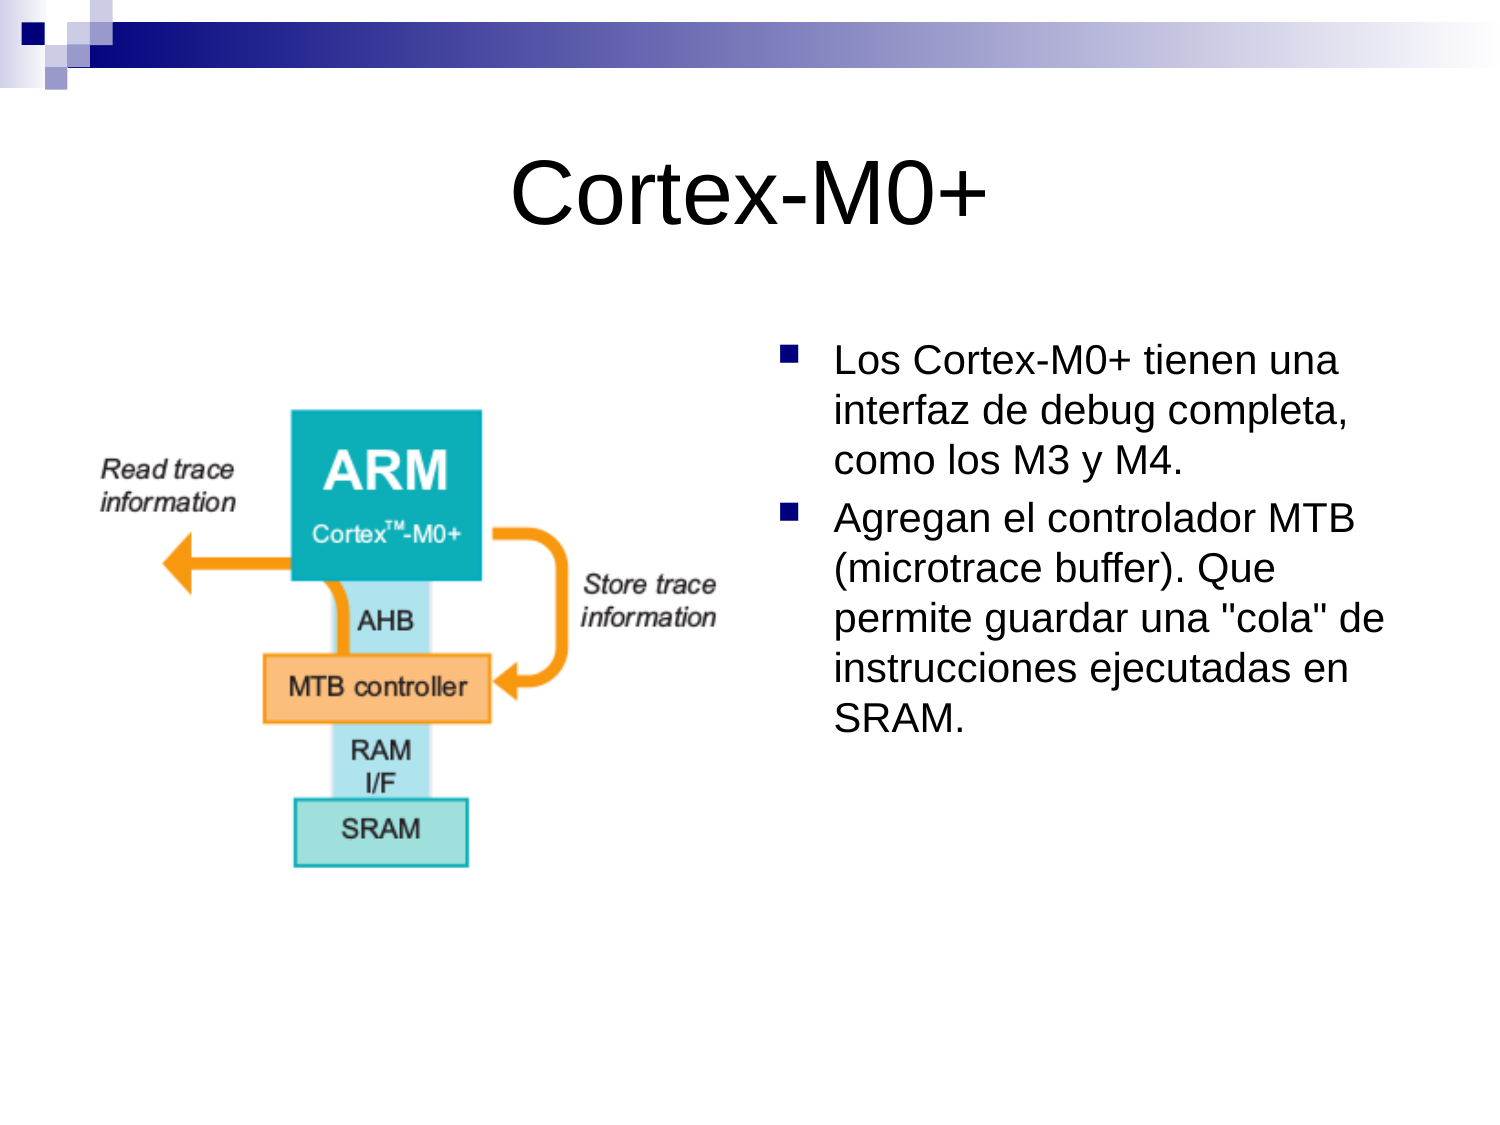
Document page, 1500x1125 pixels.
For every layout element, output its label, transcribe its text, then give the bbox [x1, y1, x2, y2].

list Los Cortex-M0+ tienen una interfaz de debug completa, como los M3 y M4. Agregan el controlador MTB (microtrace buffer). Que permite guardar una "cola" de instrucciones ejecutadas en SRAM. [762, 324, 1425, 963]
title Cortex-M0+ [75, 75, 1425, 300]
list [74, 397, 738, 891]
